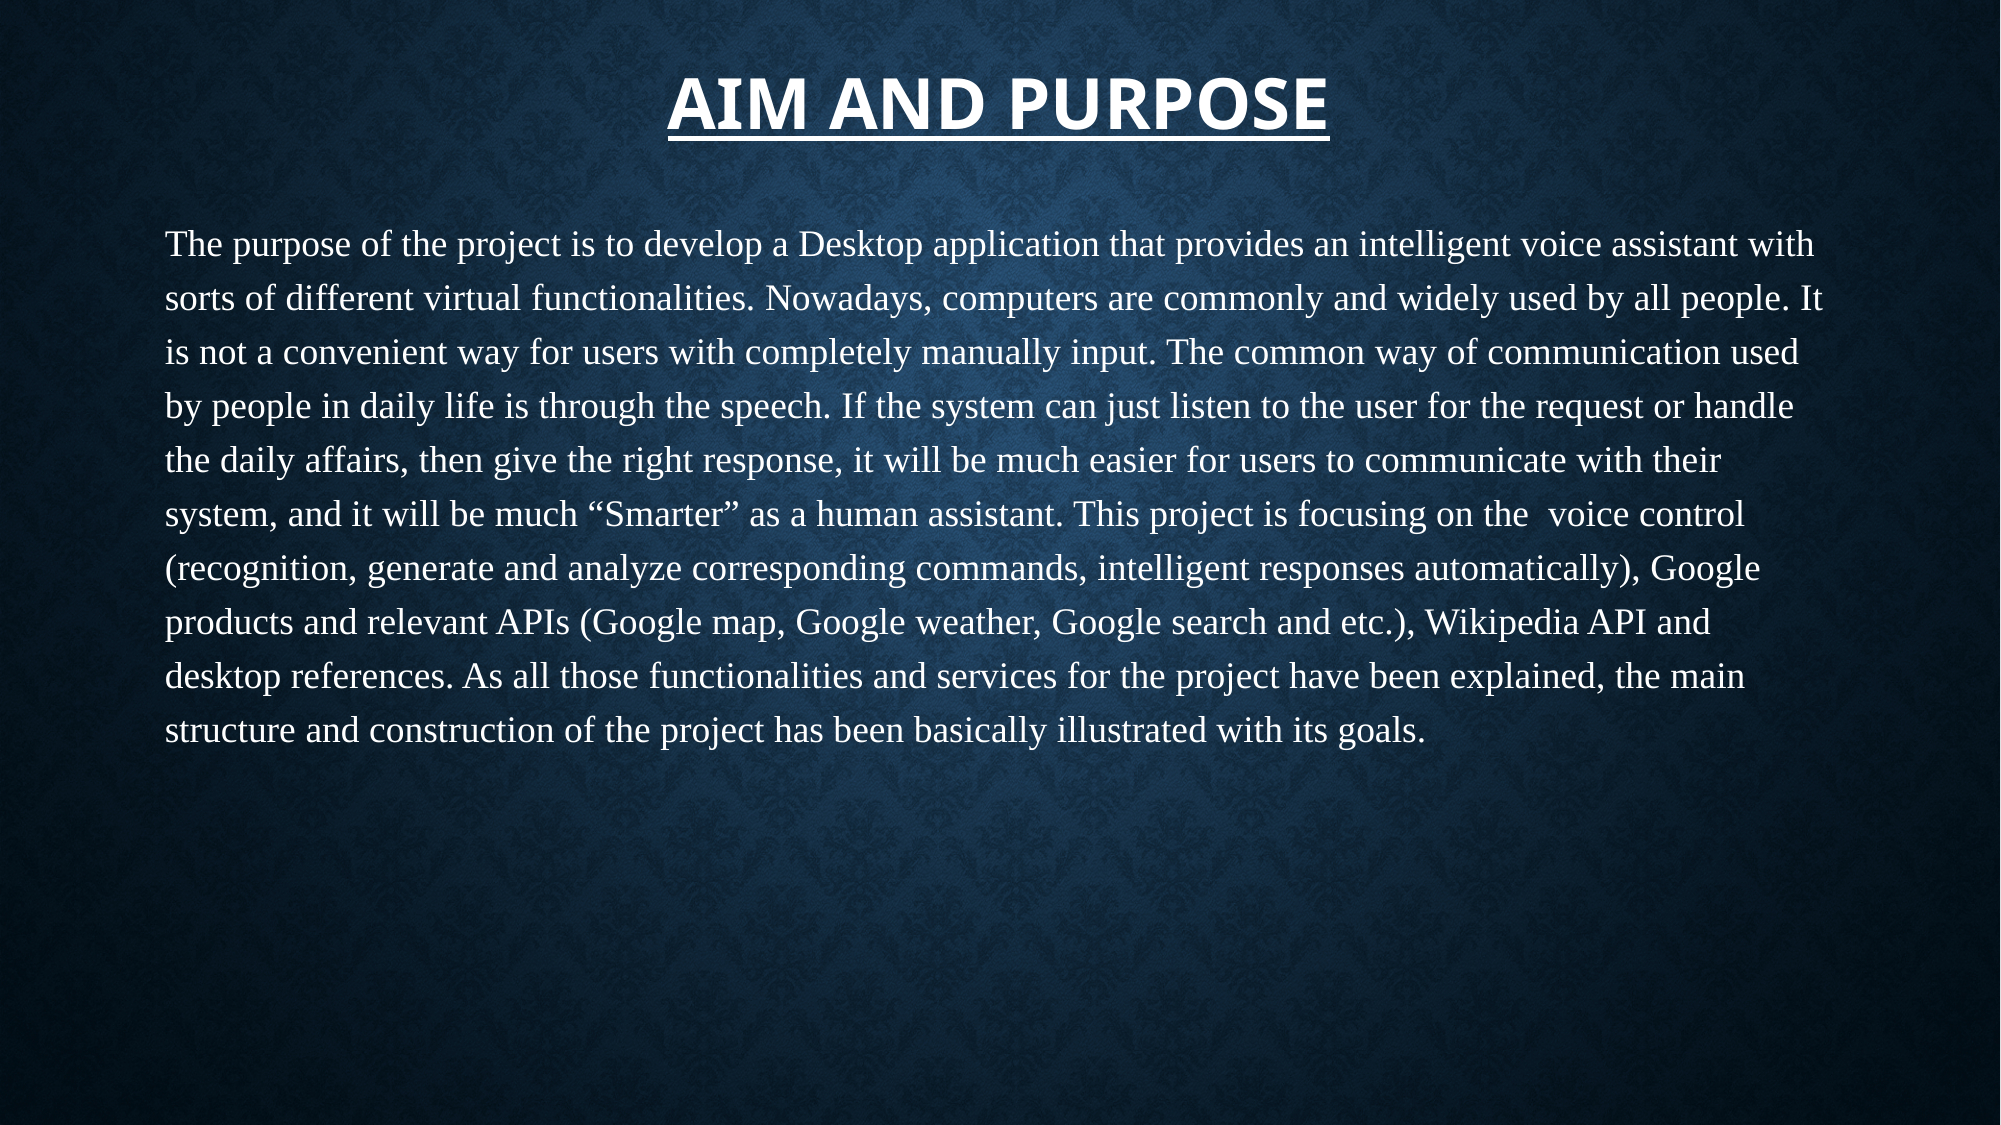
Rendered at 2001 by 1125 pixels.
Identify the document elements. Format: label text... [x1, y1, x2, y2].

list The purpose of the project is to develop a Desktop application that provides an intelligent voice assistant with sorts of different virtual functionalities. Nowadays, computers are commonly and widely used by all people. It is not a convenient way for users with completely manually input. The common way of communication used by people in daily life is through the speech. If the system can just listen to the user for the request or handle the daily affairs, then give the right response, it will be much easier for users to communicate with their system, and it will be much “Smarter” as a human assistant. This project is focusing on the voice control (recognition, generate and analyze corresponding commands, intelligent responses automatically), Google products and relevant APIs (Google map, Google weather, Google search and etc.), Wikipedia API and desktop references. As all those functionalities and services for the project have been explained, the main structure and construction of the project has been basically illustrated with its goals. [149, 202, 1849, 1090]
title Aim and Purpose [149, 35, 1849, 179]
